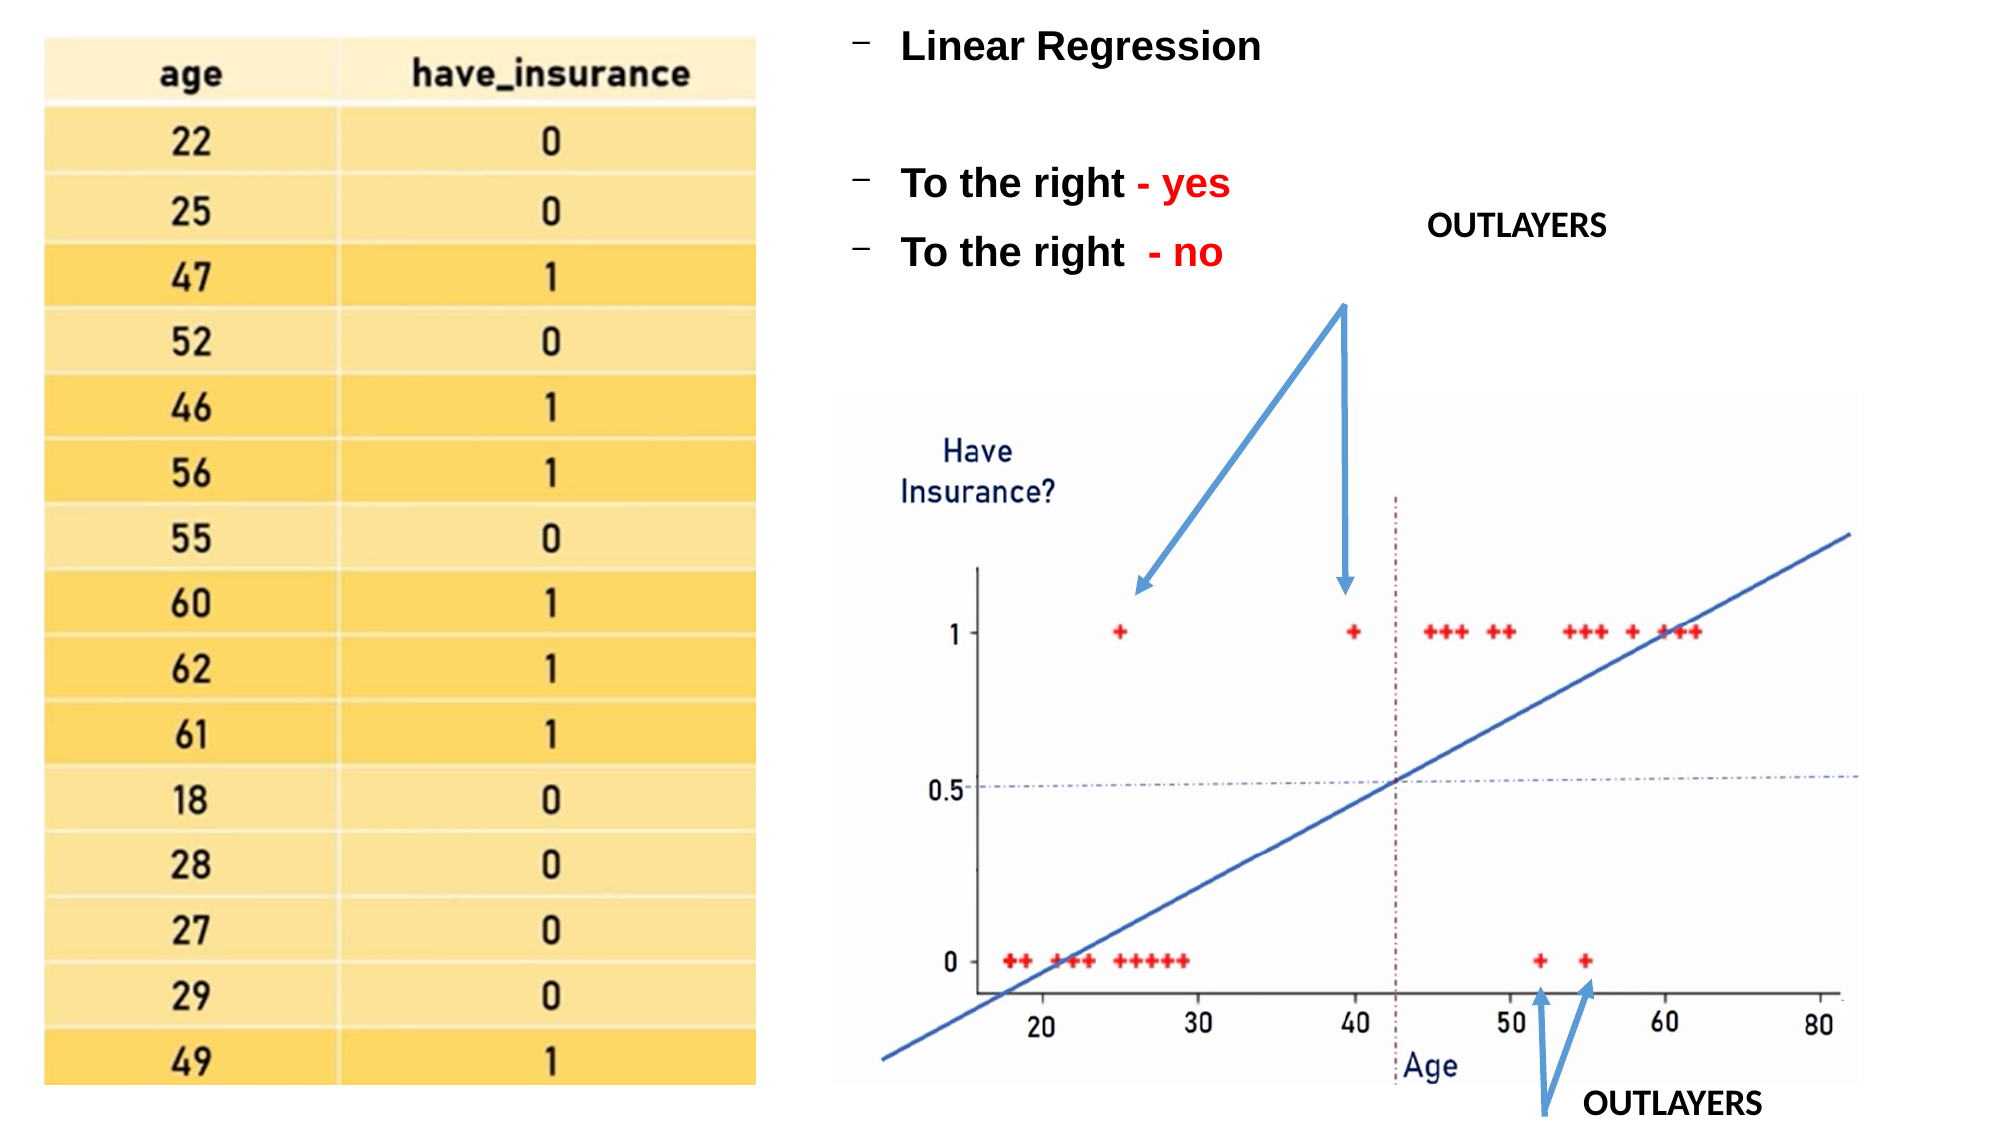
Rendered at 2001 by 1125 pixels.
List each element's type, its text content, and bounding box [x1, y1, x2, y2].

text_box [1544, 978, 1592, 1110]
picture [832, 391, 1859, 1085]
text_box OUTLAYERS [1412, 192, 1648, 253]
text_box OUTLAYERS [1568, 1085, 1804, 1125]
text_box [1540, 986, 1545, 1117]
text_box Linear Regression To the right - yes To the right - no [832, 0, 1932, 275]
picture [44, 35, 756, 1085]
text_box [1135, 304, 1344, 596]
